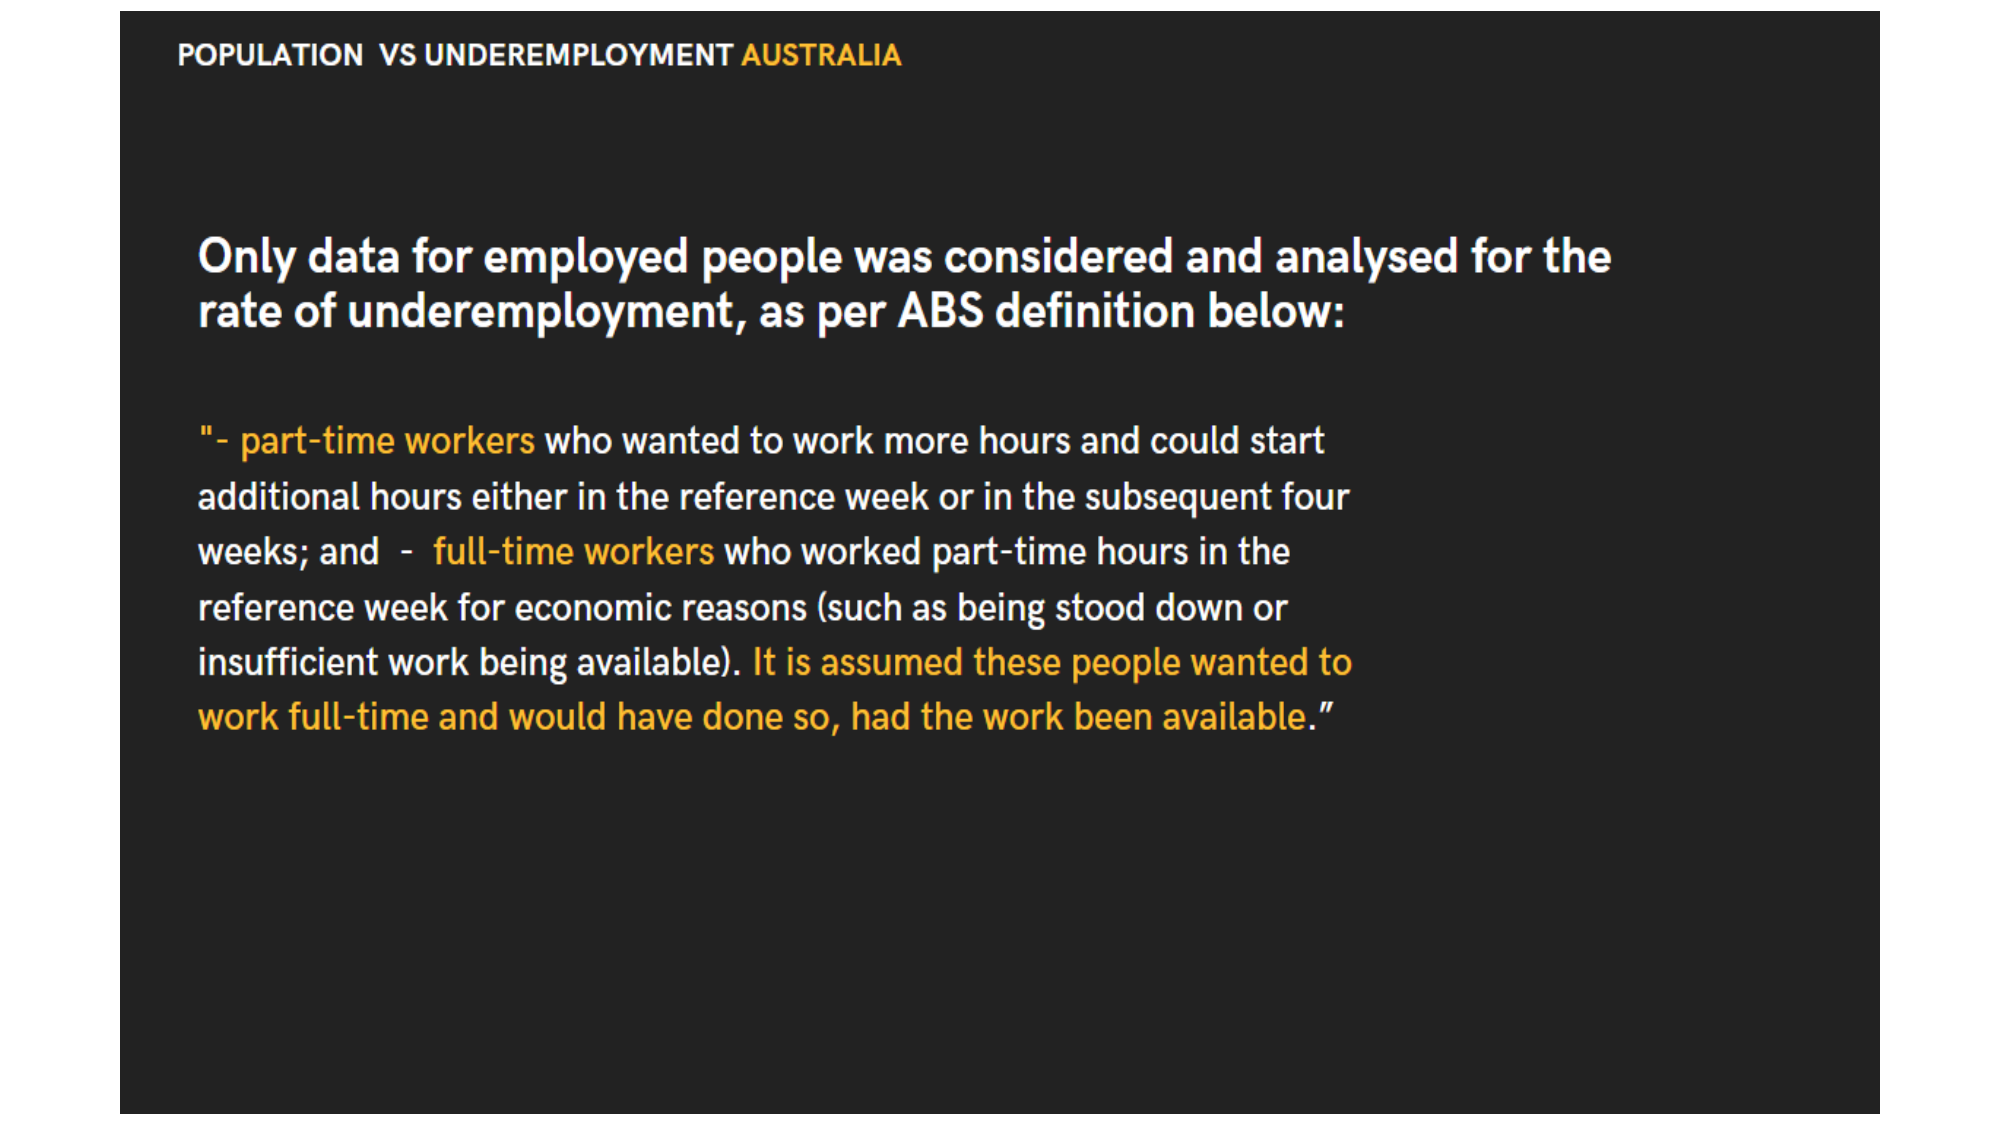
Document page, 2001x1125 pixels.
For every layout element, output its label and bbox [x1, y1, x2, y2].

picture [120, 11, 1880, 1114]
